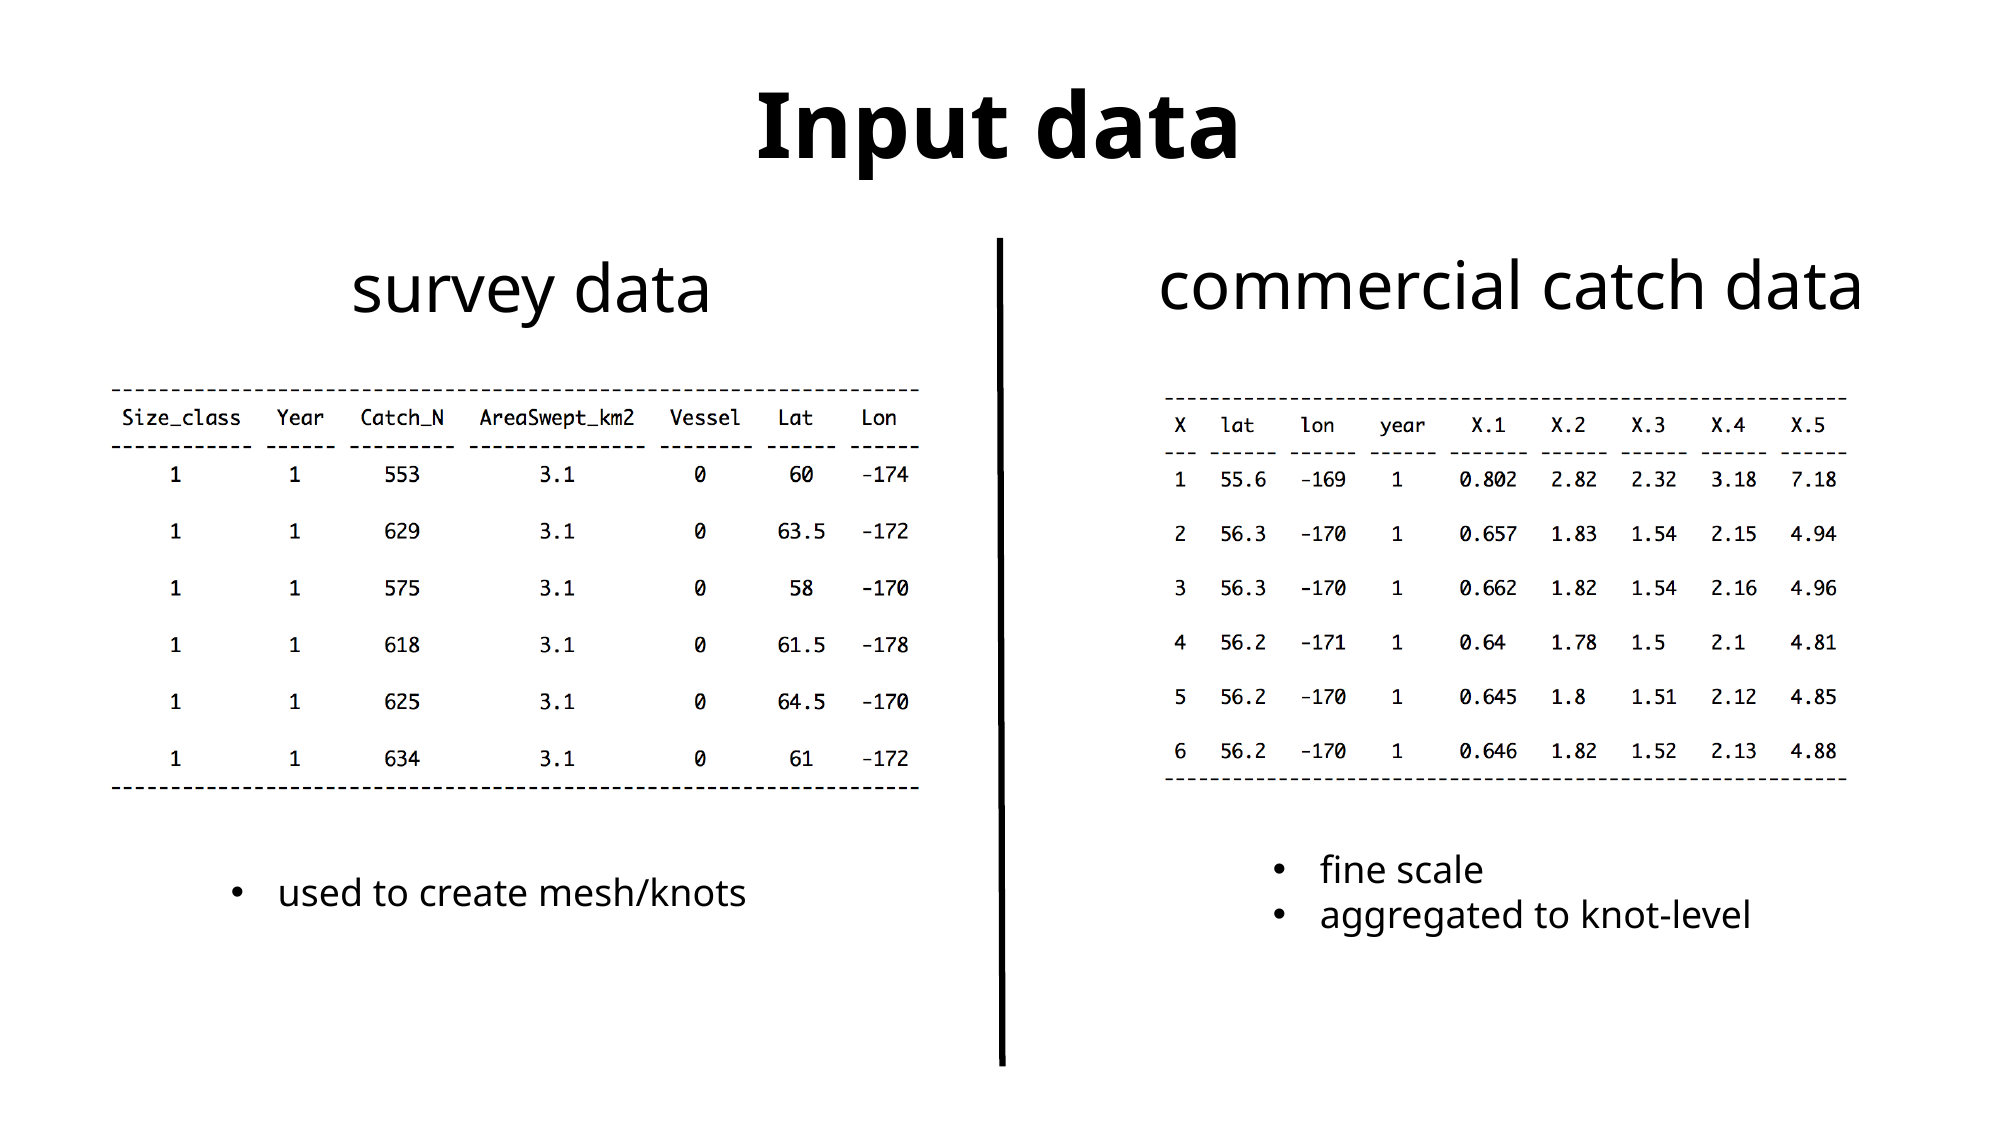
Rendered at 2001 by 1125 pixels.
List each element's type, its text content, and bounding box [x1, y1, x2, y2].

text_box commercial catch data [1144, 235, 1881, 331]
picture [1162, 383, 1863, 794]
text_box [999, 238, 1003, 1067]
title Input data [137, 20, 1863, 238]
picture [109, 367, 959, 809]
text_box used to create mesh/knots [216, 861, 763, 967]
text_box fine scale aggregated to knot-level [1258, 838, 1767, 989]
text_box survey data [336, 238, 729, 333]
